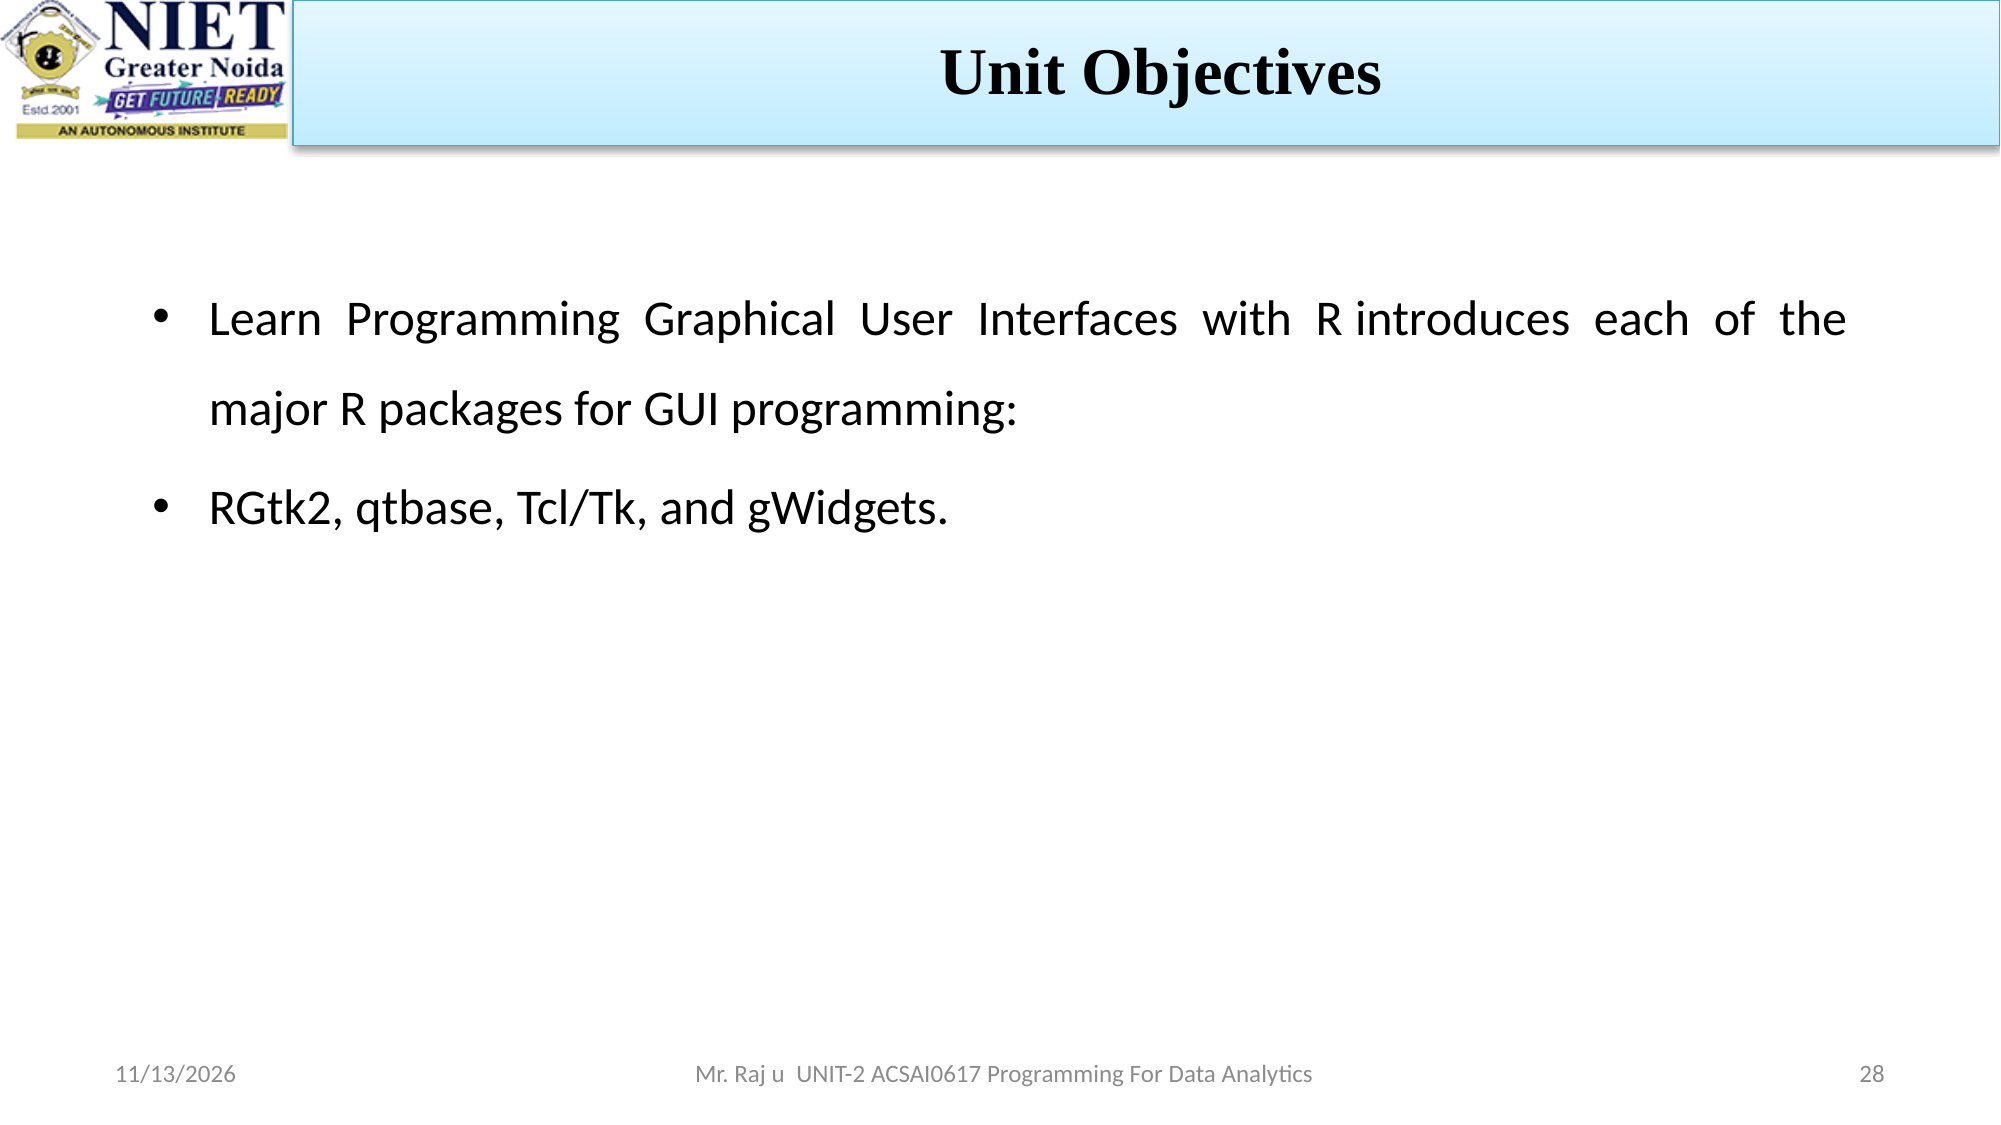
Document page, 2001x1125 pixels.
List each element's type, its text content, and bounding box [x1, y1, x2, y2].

text_box Unit Objectives [292, 0, 2000, 146]
list Learn Programming Graphical User Interfaces with R introduces each of the major R packages for GUI programming: RGtk2, qtbase, Tcl/Tk, and gWidgets. [137, 247, 1863, 1023]
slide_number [99, 1042, 500, 1103]
footer Mr. Raj u UNIT-2 ACSAI0617 Programming For Data Analytics [500, 1042, 1433, 1103]
slide_number 28 [1433, 1042, 1900, 1103]
picture [0, 0, 288, 140]
